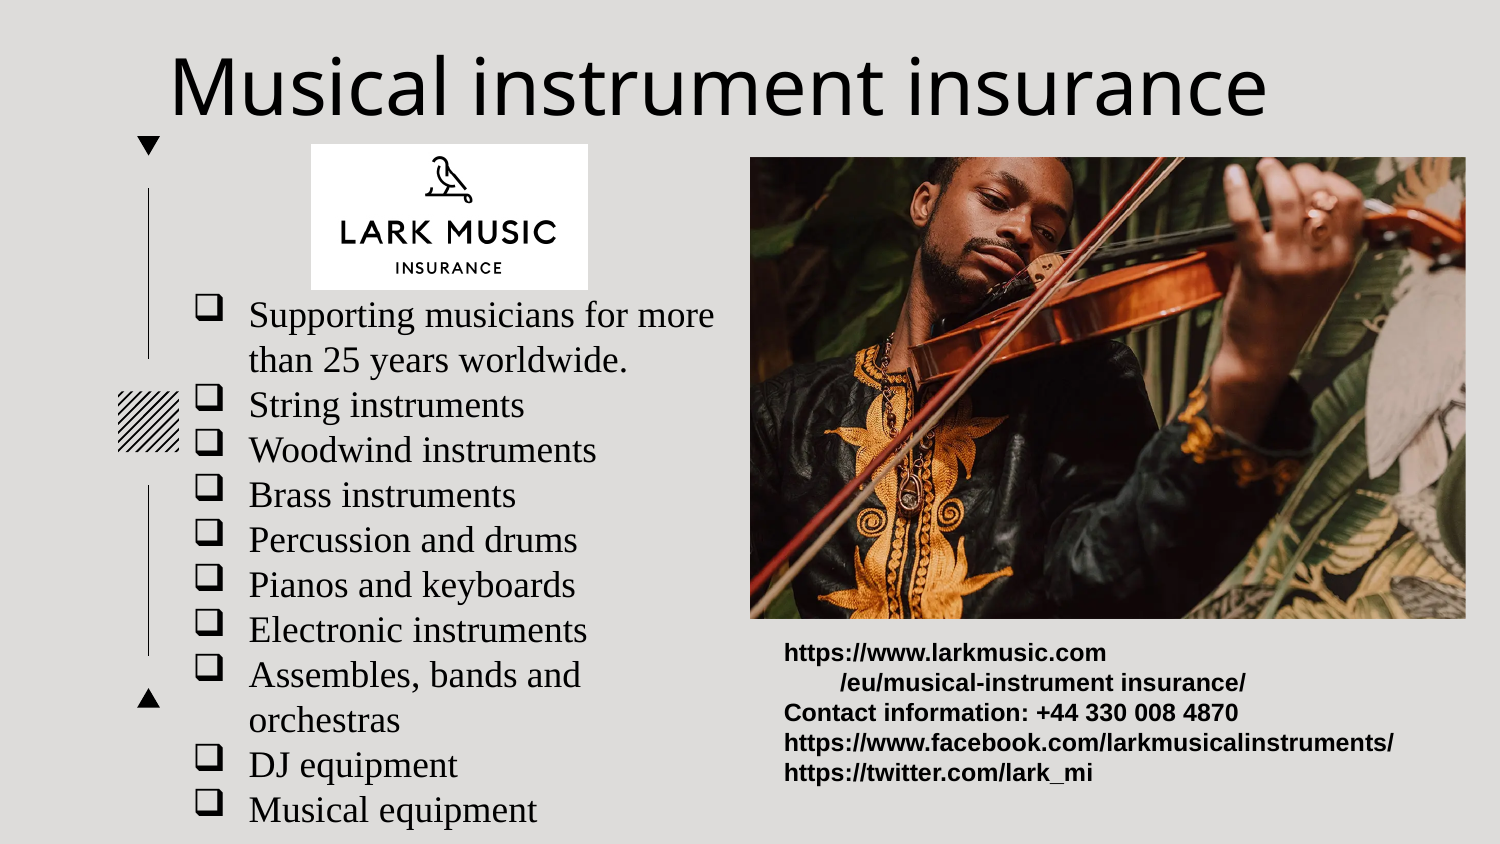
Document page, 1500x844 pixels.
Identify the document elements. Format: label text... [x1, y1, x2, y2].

picture [749, 157, 1466, 622]
subtitle https://www.larkmusic.com/eu/musical-instrument insurance/ Contact information: +44 330 008 4870 https://www.facebook.com/larkmusicalinstruments/ https://twitter.com/lark_mi [750, 621, 1500, 844]
subtitle Supporting musicians for more than 25 years worldwide. String instruments Woodwind instruments Brass instruments Percussion and drums Pianos and keyboards Electronic instruments Assembles, bands and orchestras DJ equipment Musical equipment [158, 274, 741, 844]
picture [311, 144, 588, 291]
title Musical instrument insurance [153, 36, 1500, 132]
